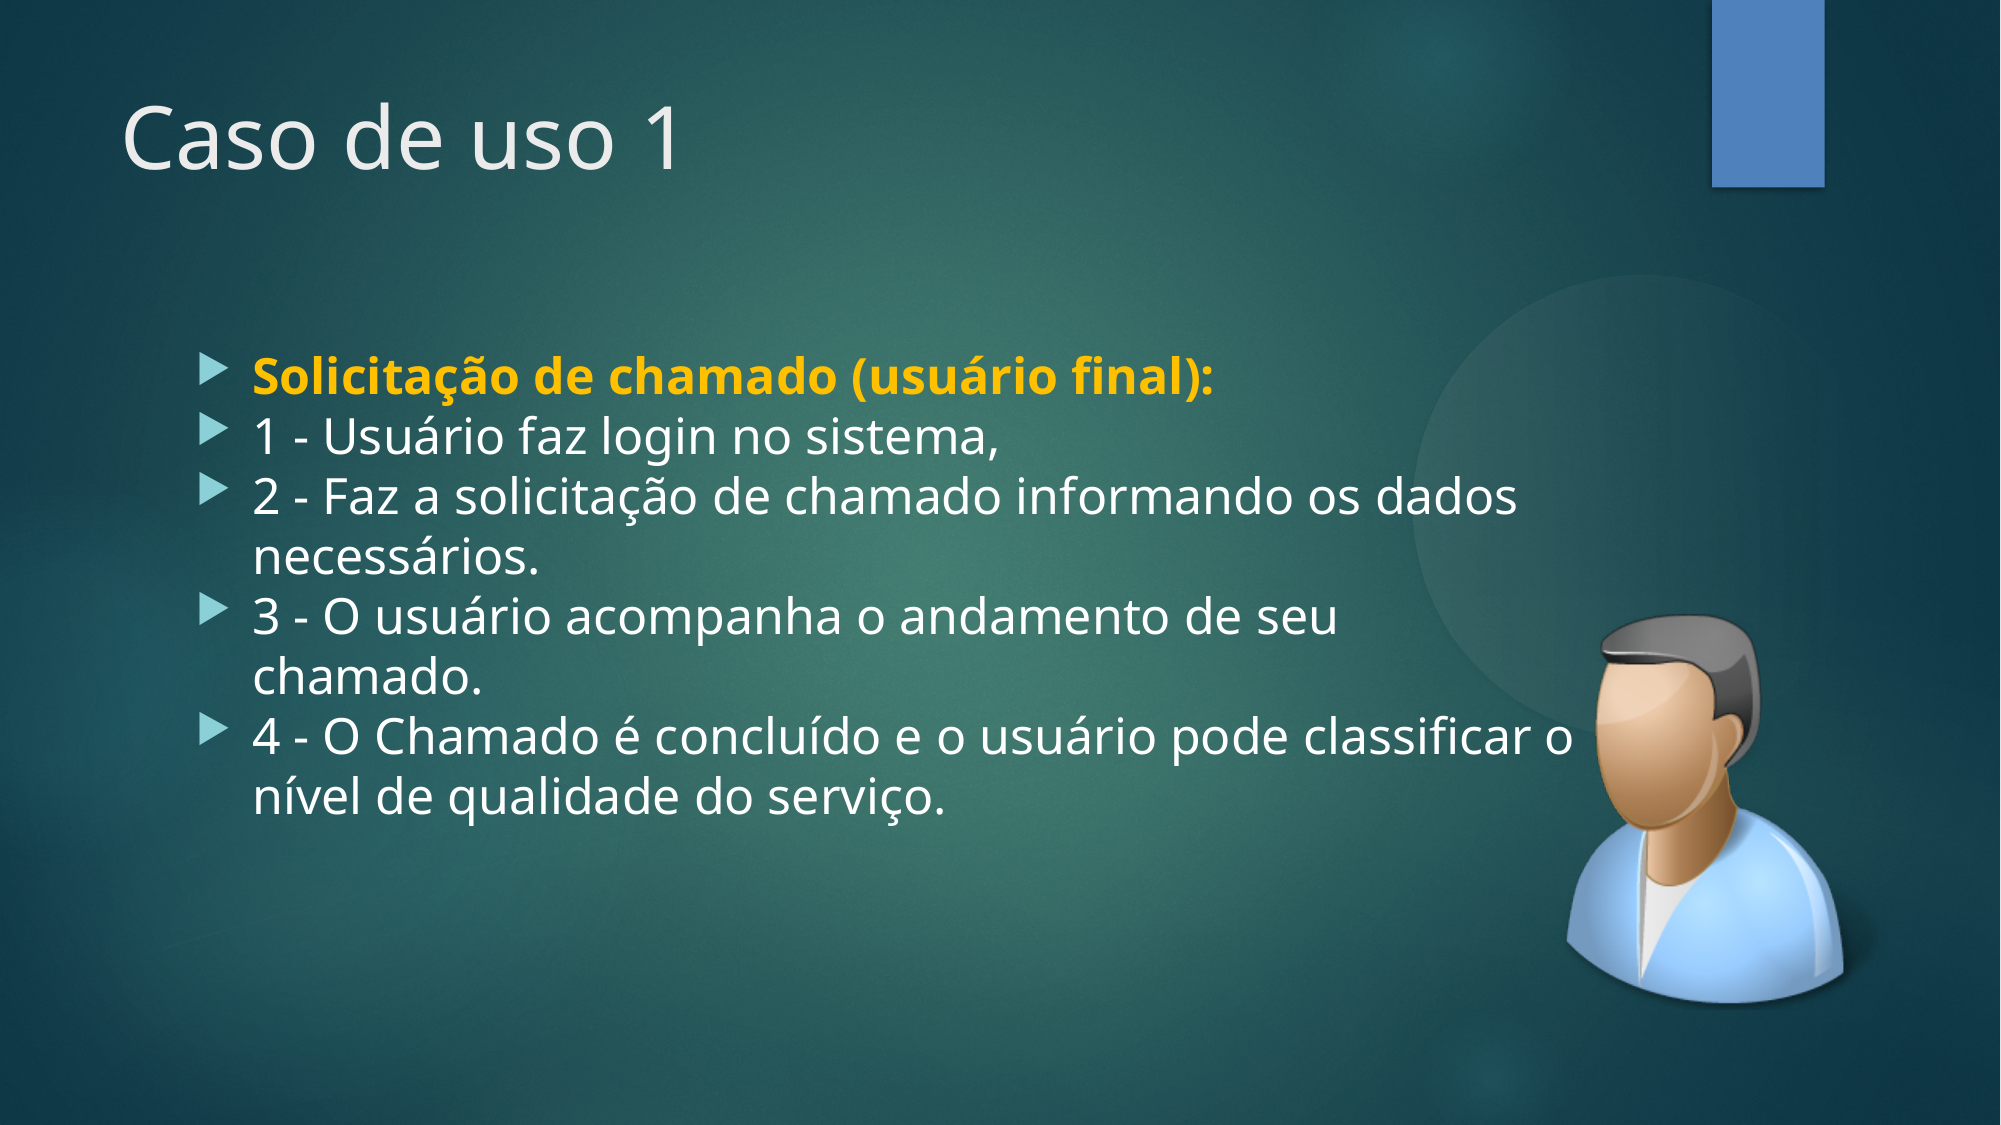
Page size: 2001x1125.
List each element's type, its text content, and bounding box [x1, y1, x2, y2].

text_box Solicitação de chamado (usuário final): 1 - Usuário faz login no sistema, 2 - Faz a solicitação de chamado informando os dados necessários. 3 - O usuário acompanha o andamento de seu chamado. 4 - O Chamado é concluído e o usuário pode classificar o nível de qualidade do serviço. [180, 336, 1591, 1025]
text_box Caso de uso 1 [105, 74, 1649, 304]
picture [0, 0, 2001, 1125]
